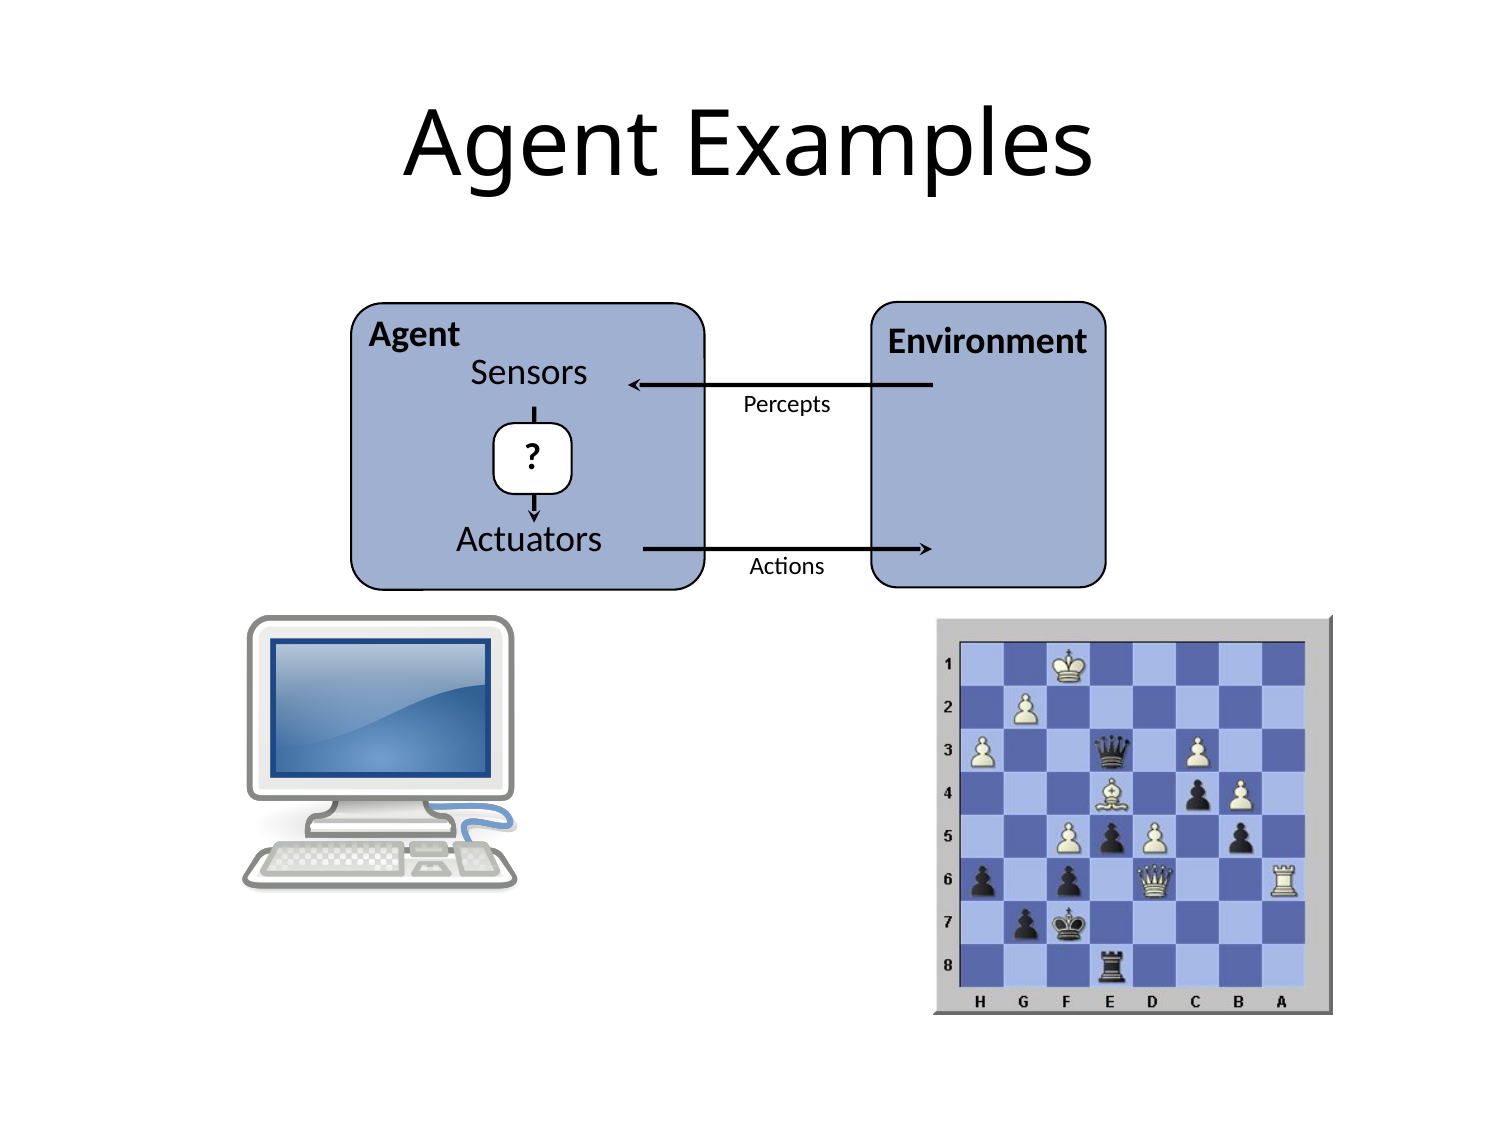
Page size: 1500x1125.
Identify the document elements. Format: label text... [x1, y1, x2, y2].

text_box Percepts [709, 387, 865, 446]
text_box [874, 301, 1103, 315]
text_box Actions [720, 549, 854, 616]
text_box Agent [363, 308, 494, 386]
title Agent Examples [75, 45, 1425, 233]
text_box [871, 393, 1106, 588]
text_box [439, 346, 622, 580]
picture [932, 615, 1333, 1016]
text_box Environment [855, 315, 1121, 393]
text_box [627, 378, 641, 392]
picture [241, 615, 521, 894]
text_box [919, 542, 933, 556]
text_box [351, 303, 705, 590]
